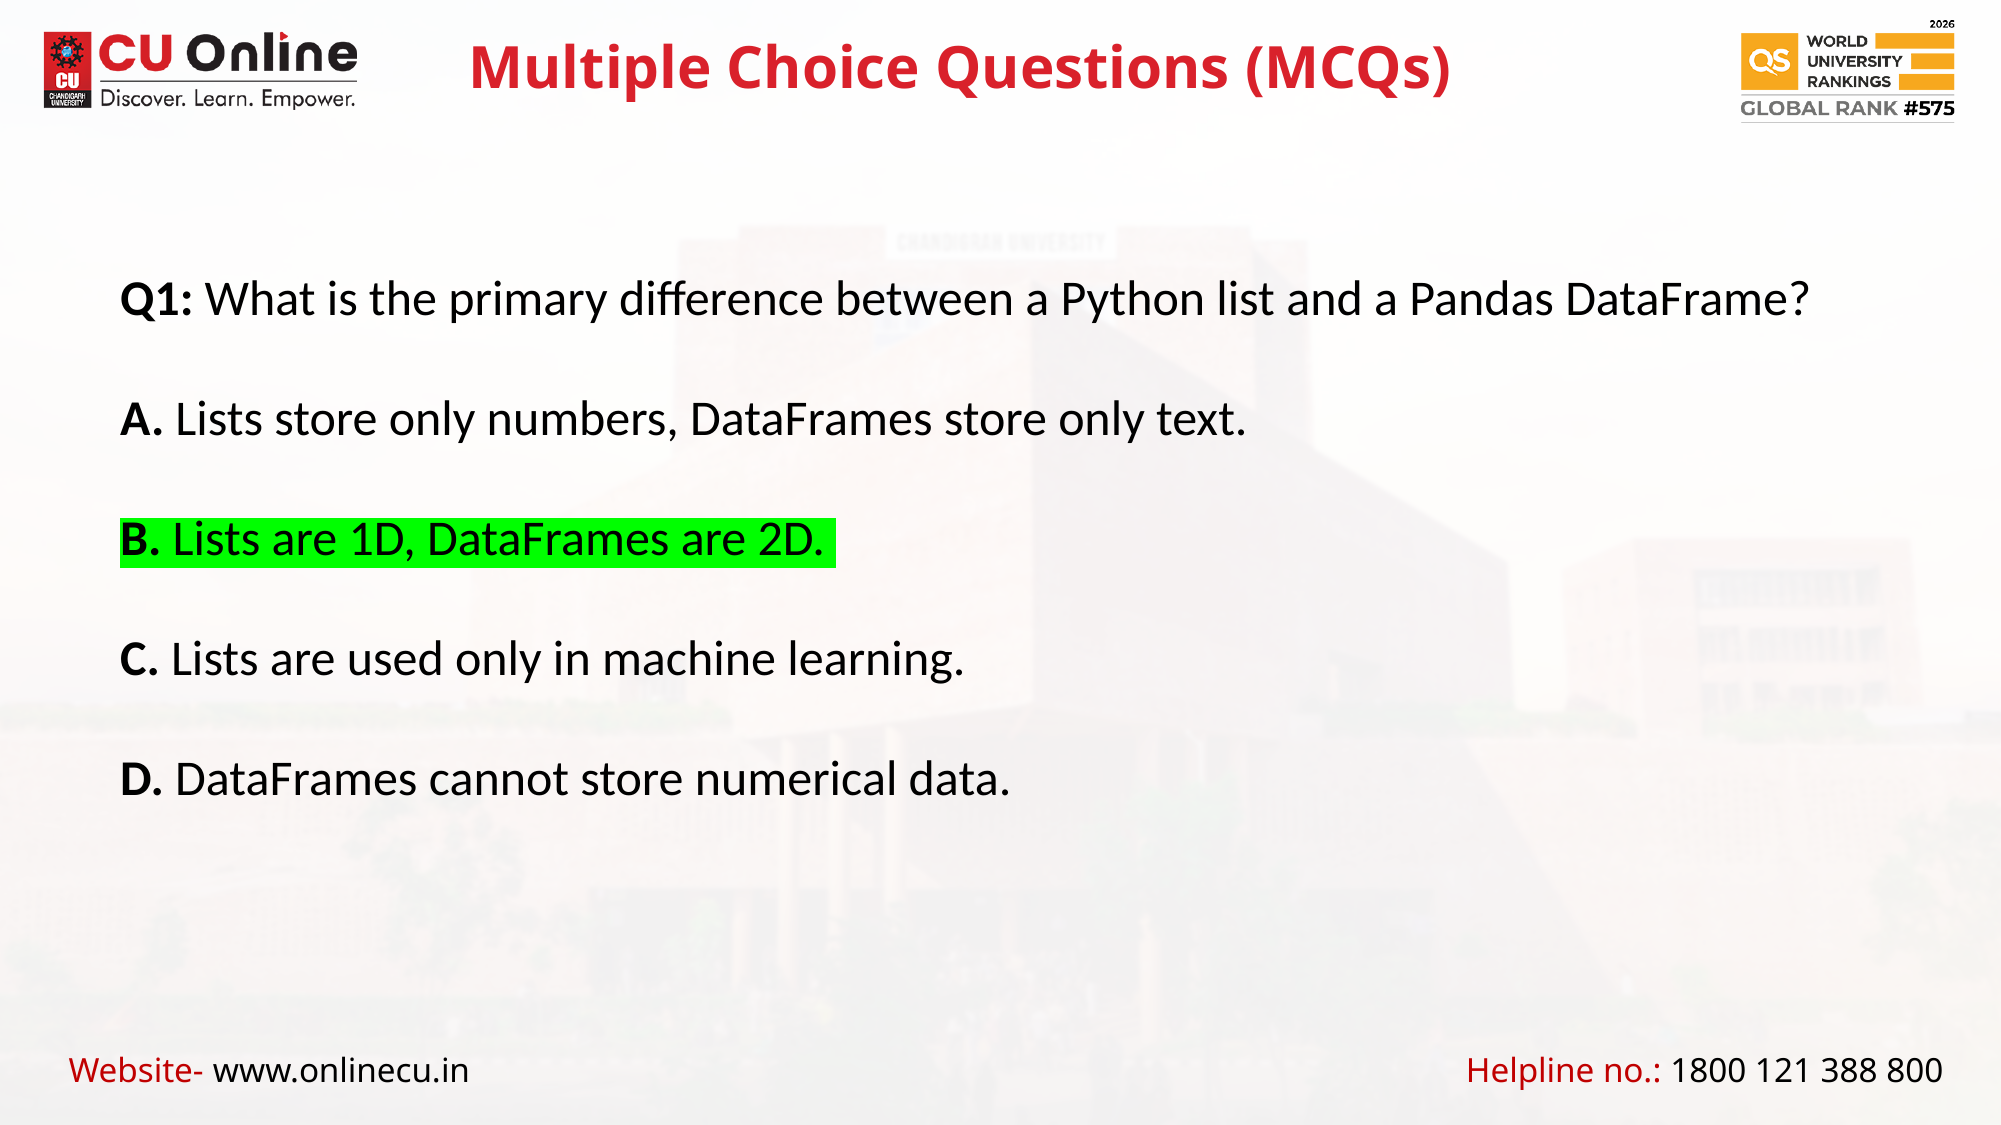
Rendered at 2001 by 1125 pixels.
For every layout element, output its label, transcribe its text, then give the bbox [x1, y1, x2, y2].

picture [1673, 20, 2001, 123]
picture [43, 14, 429, 117]
text_box Q1: What is the primary difference between a Python list and a Pandas DataFrame? A. Lists store only numbers, DataFrames store only text. B. Lists are 1D, DataFrames are 2D. C. Lists are used only in machine learning. D. DataFrames cannot store numerical data. [105, 257, 1942, 813]
text_box Multiple Choice Questions (MCQs) [454, 31, 1750, 144]
